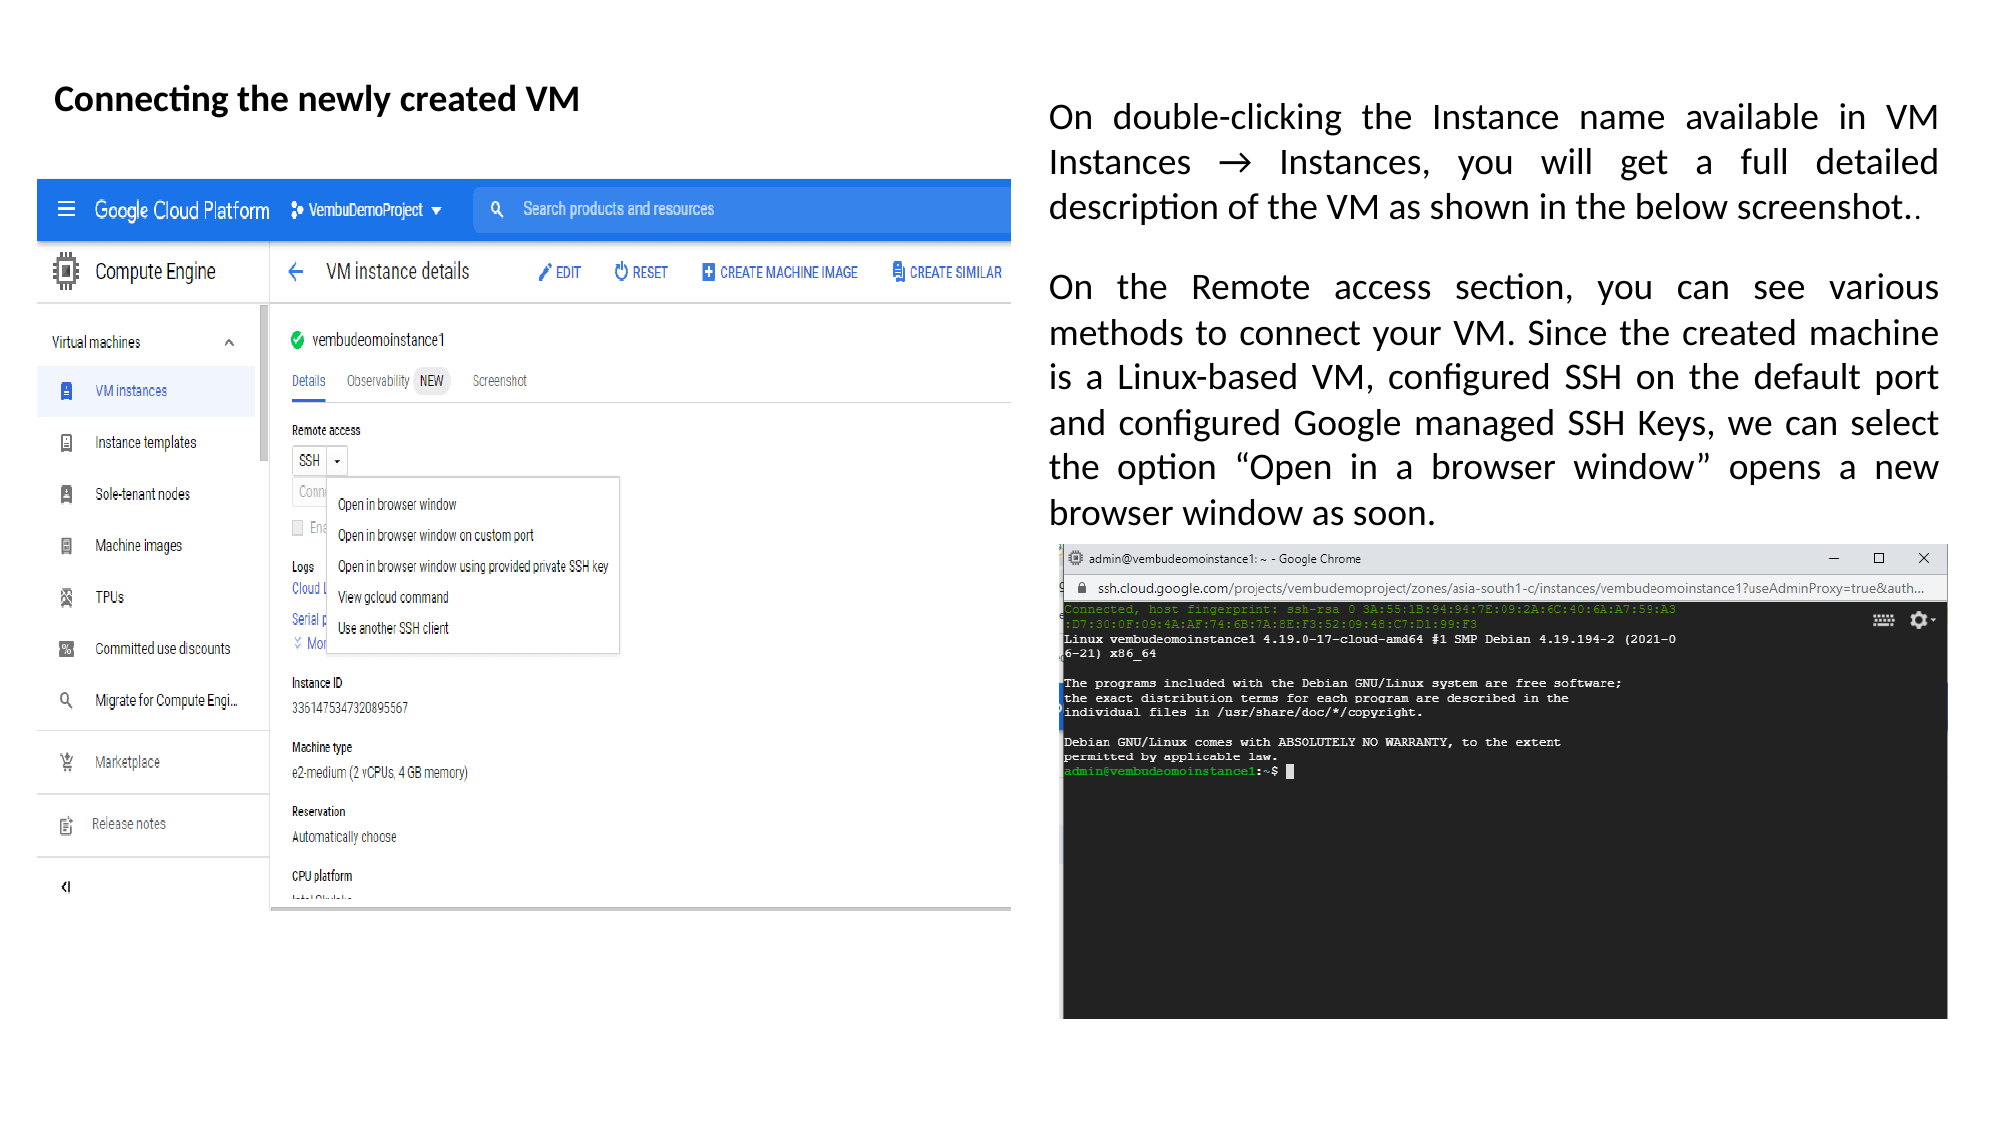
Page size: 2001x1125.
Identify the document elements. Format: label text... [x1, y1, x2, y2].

text_box Connecting the newly created VM [39, 66, 597, 127]
picture [37, 178, 1011, 911]
text_box On double-clicking the Instance name available in VM Instances → Instances, you will get a full detailed description of the VM as shown in the below screenshot.. On the Remote access section, you can see various methods to connect your VM. Since the created machine is a Linux-based VM, configured SSH on the default port and configured Google managed SSH Keys, we can select the option “Open in a browser window” opens a new browser window as soon. [1034, 85, 1956, 575]
picture [1059, 544, 1948, 1019]
